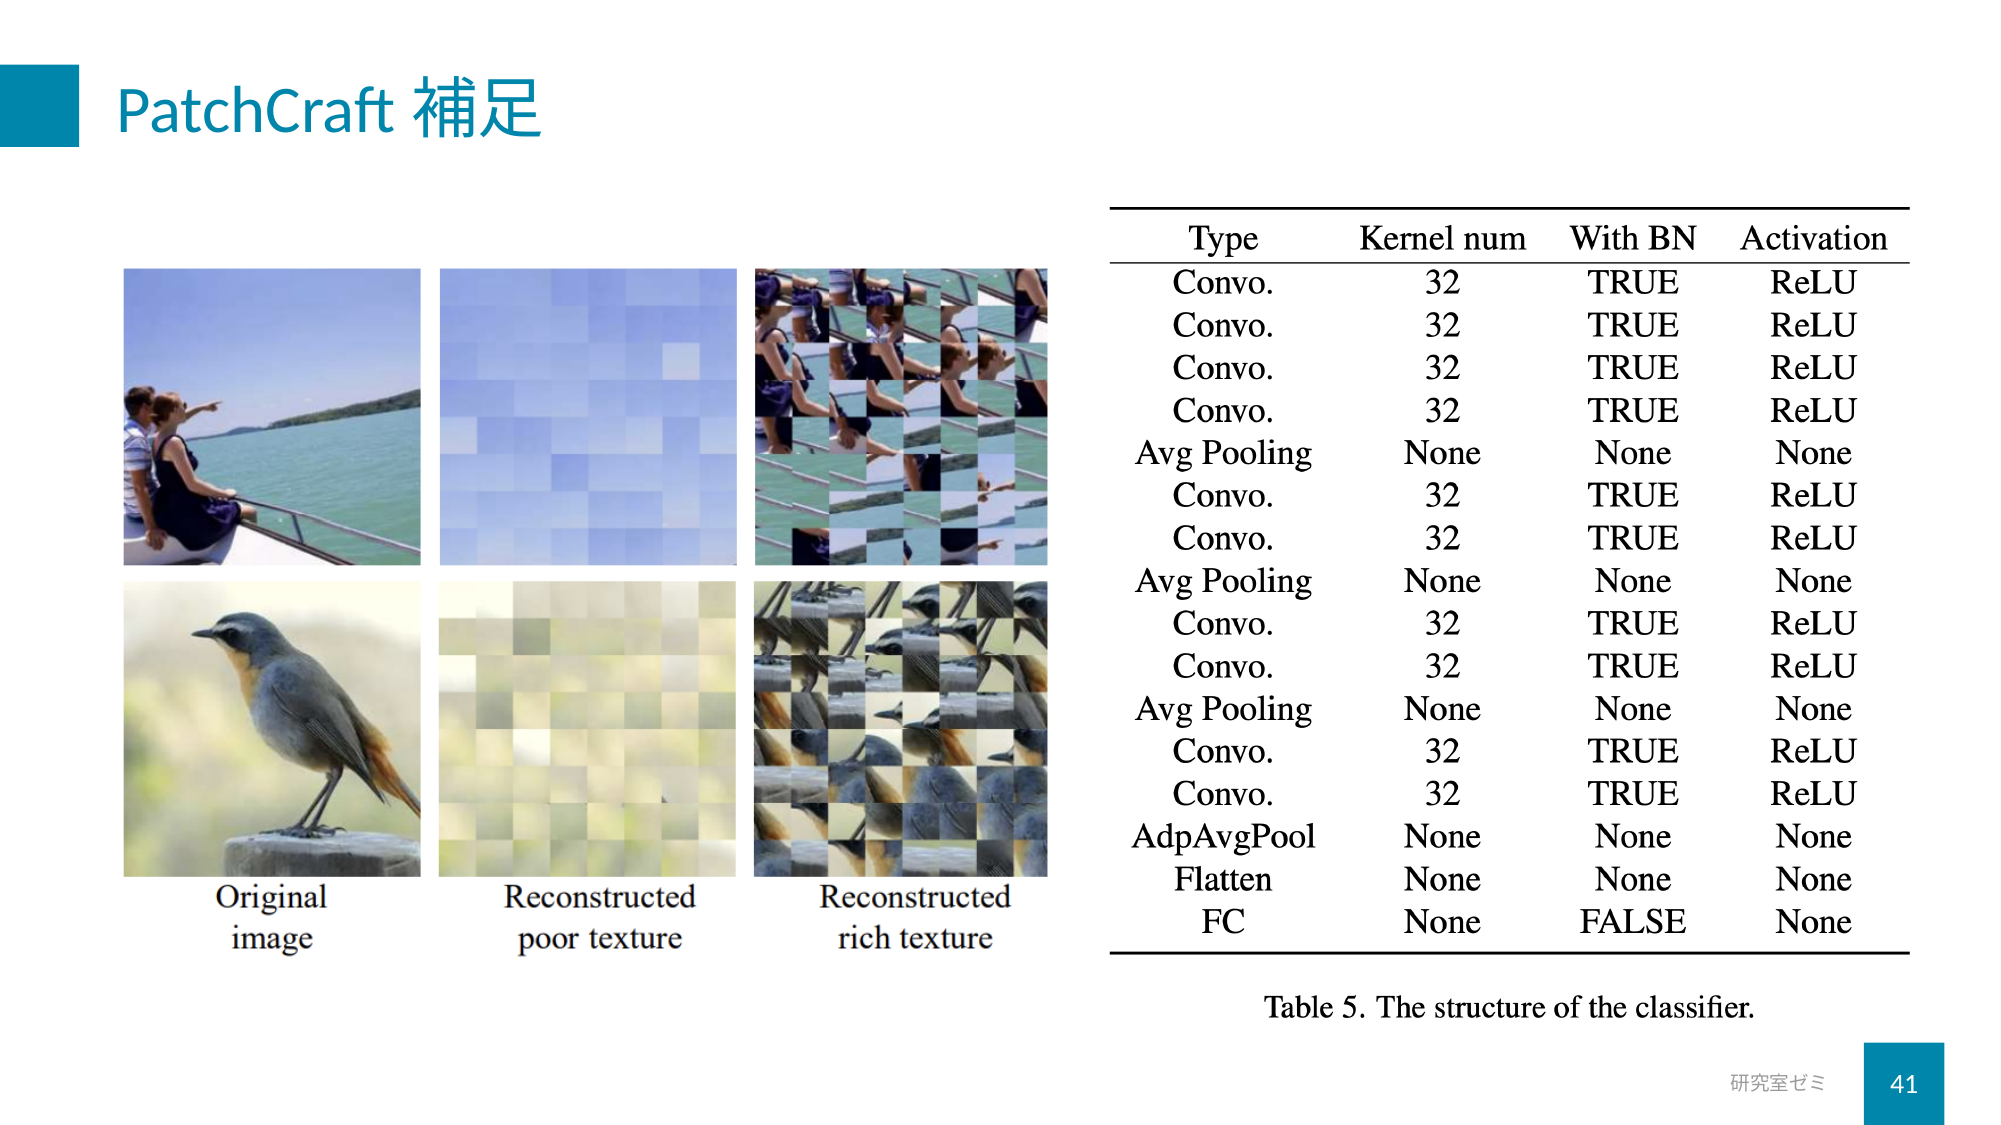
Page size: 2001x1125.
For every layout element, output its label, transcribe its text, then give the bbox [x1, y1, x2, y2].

title PatchCraft補足 [101, 51, 1927, 170]
picture [1087, 194, 1927, 1027]
slide_number 41 [1863, 1052, 1945, 1113]
picture [101, 255, 1068, 970]
footer 研究室ゼミ [1168, 1052, 1843, 1113]
